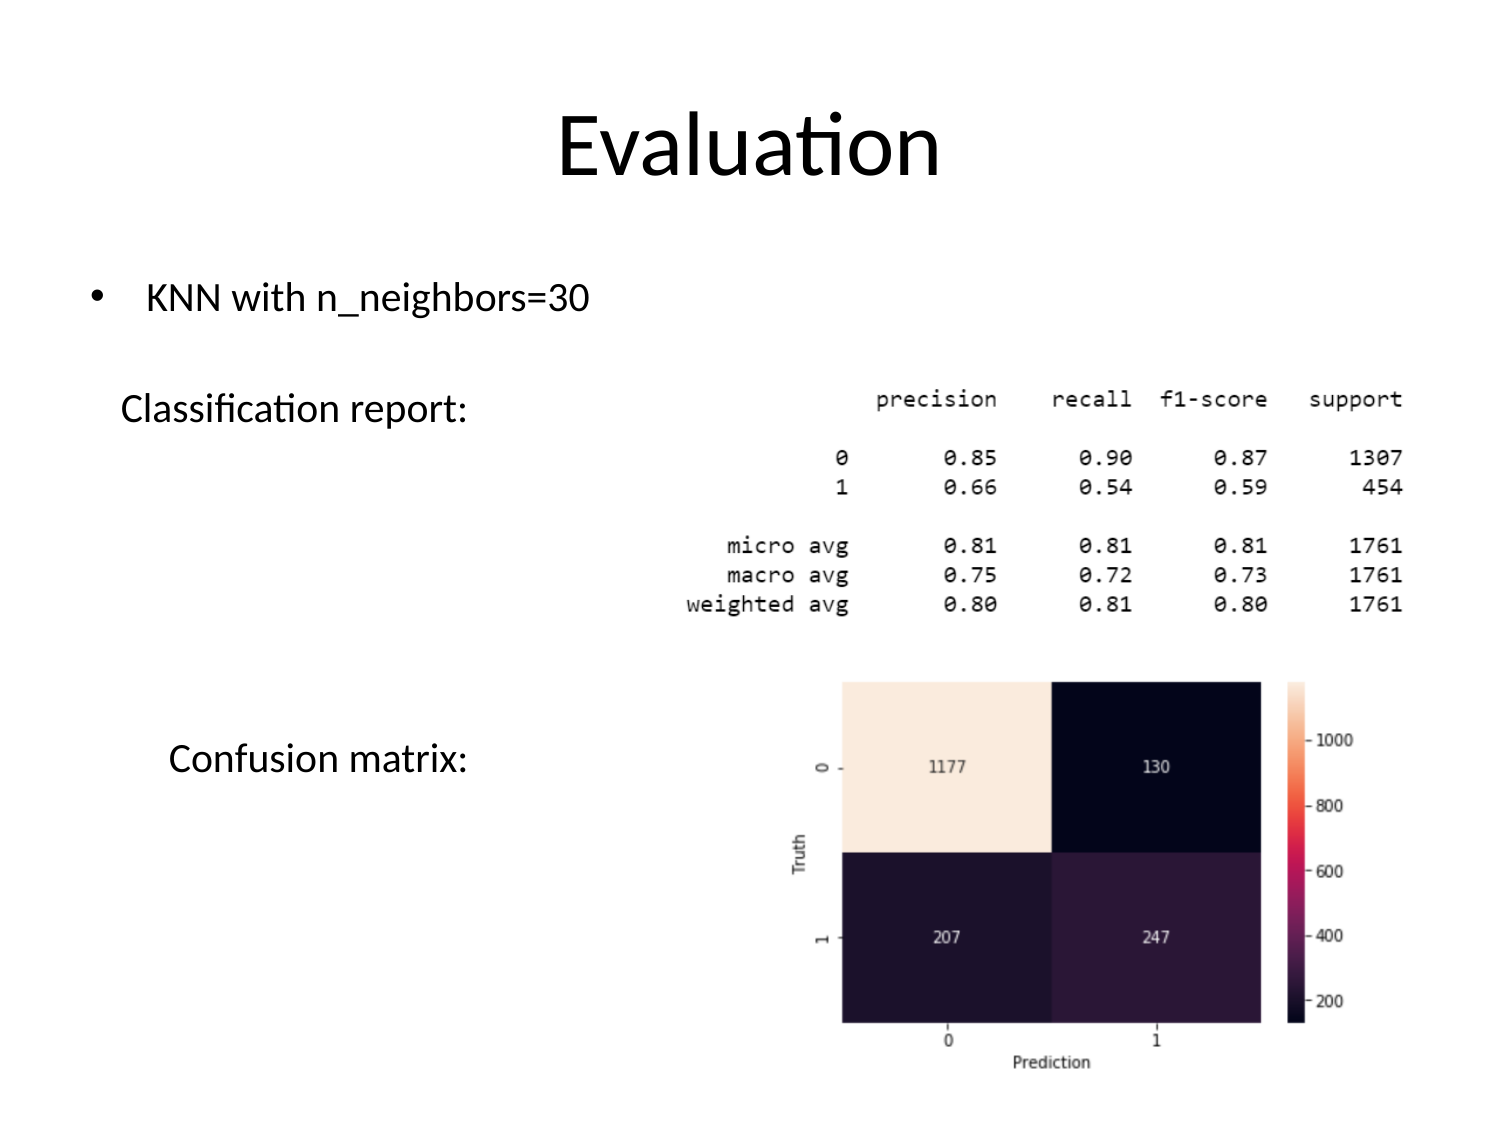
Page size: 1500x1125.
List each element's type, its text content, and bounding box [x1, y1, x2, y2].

text_box Classification report: Confusion matrix: [69, 373, 484, 789]
list KNN with n_neighbors=30 [75, 262, 1425, 1005]
picture [655, 373, 1449, 1086]
title Evaluation [75, 45, 1425, 233]
